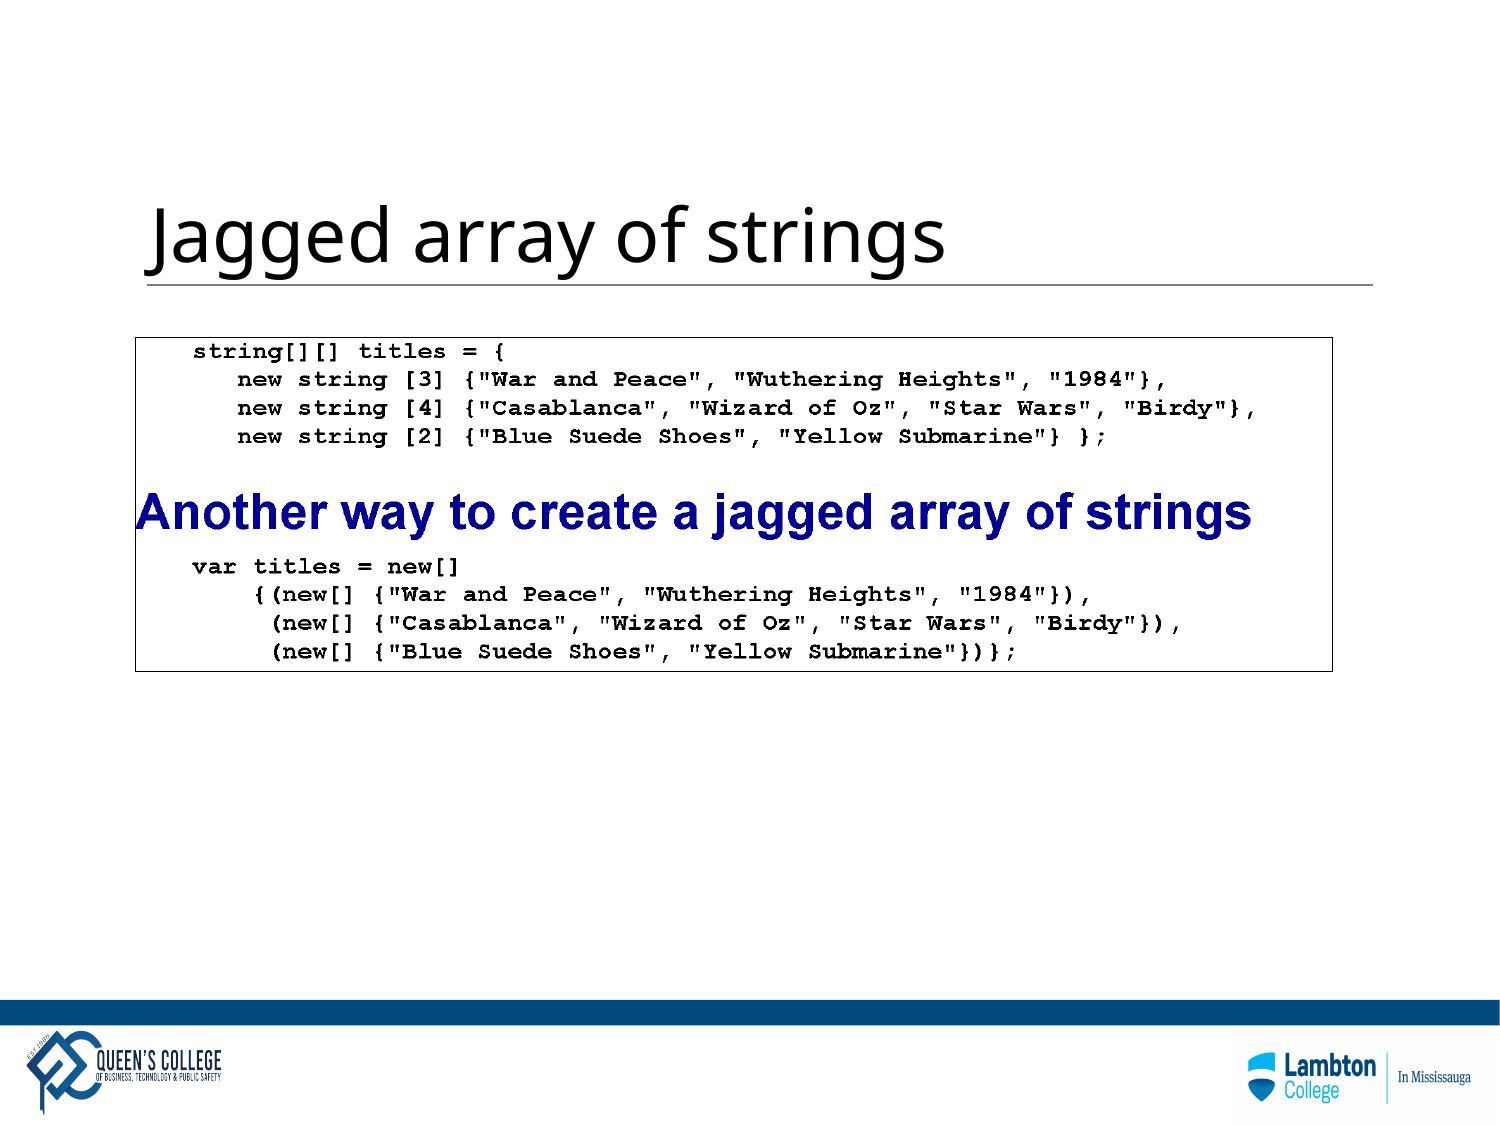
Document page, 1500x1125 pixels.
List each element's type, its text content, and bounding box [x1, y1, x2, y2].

picture [26, 1030, 221, 1116]
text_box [134, 337, 1333, 673]
title Jagged array of strings [135, 47, 1373, 285]
picture [1231, 1029, 1499, 1125]
